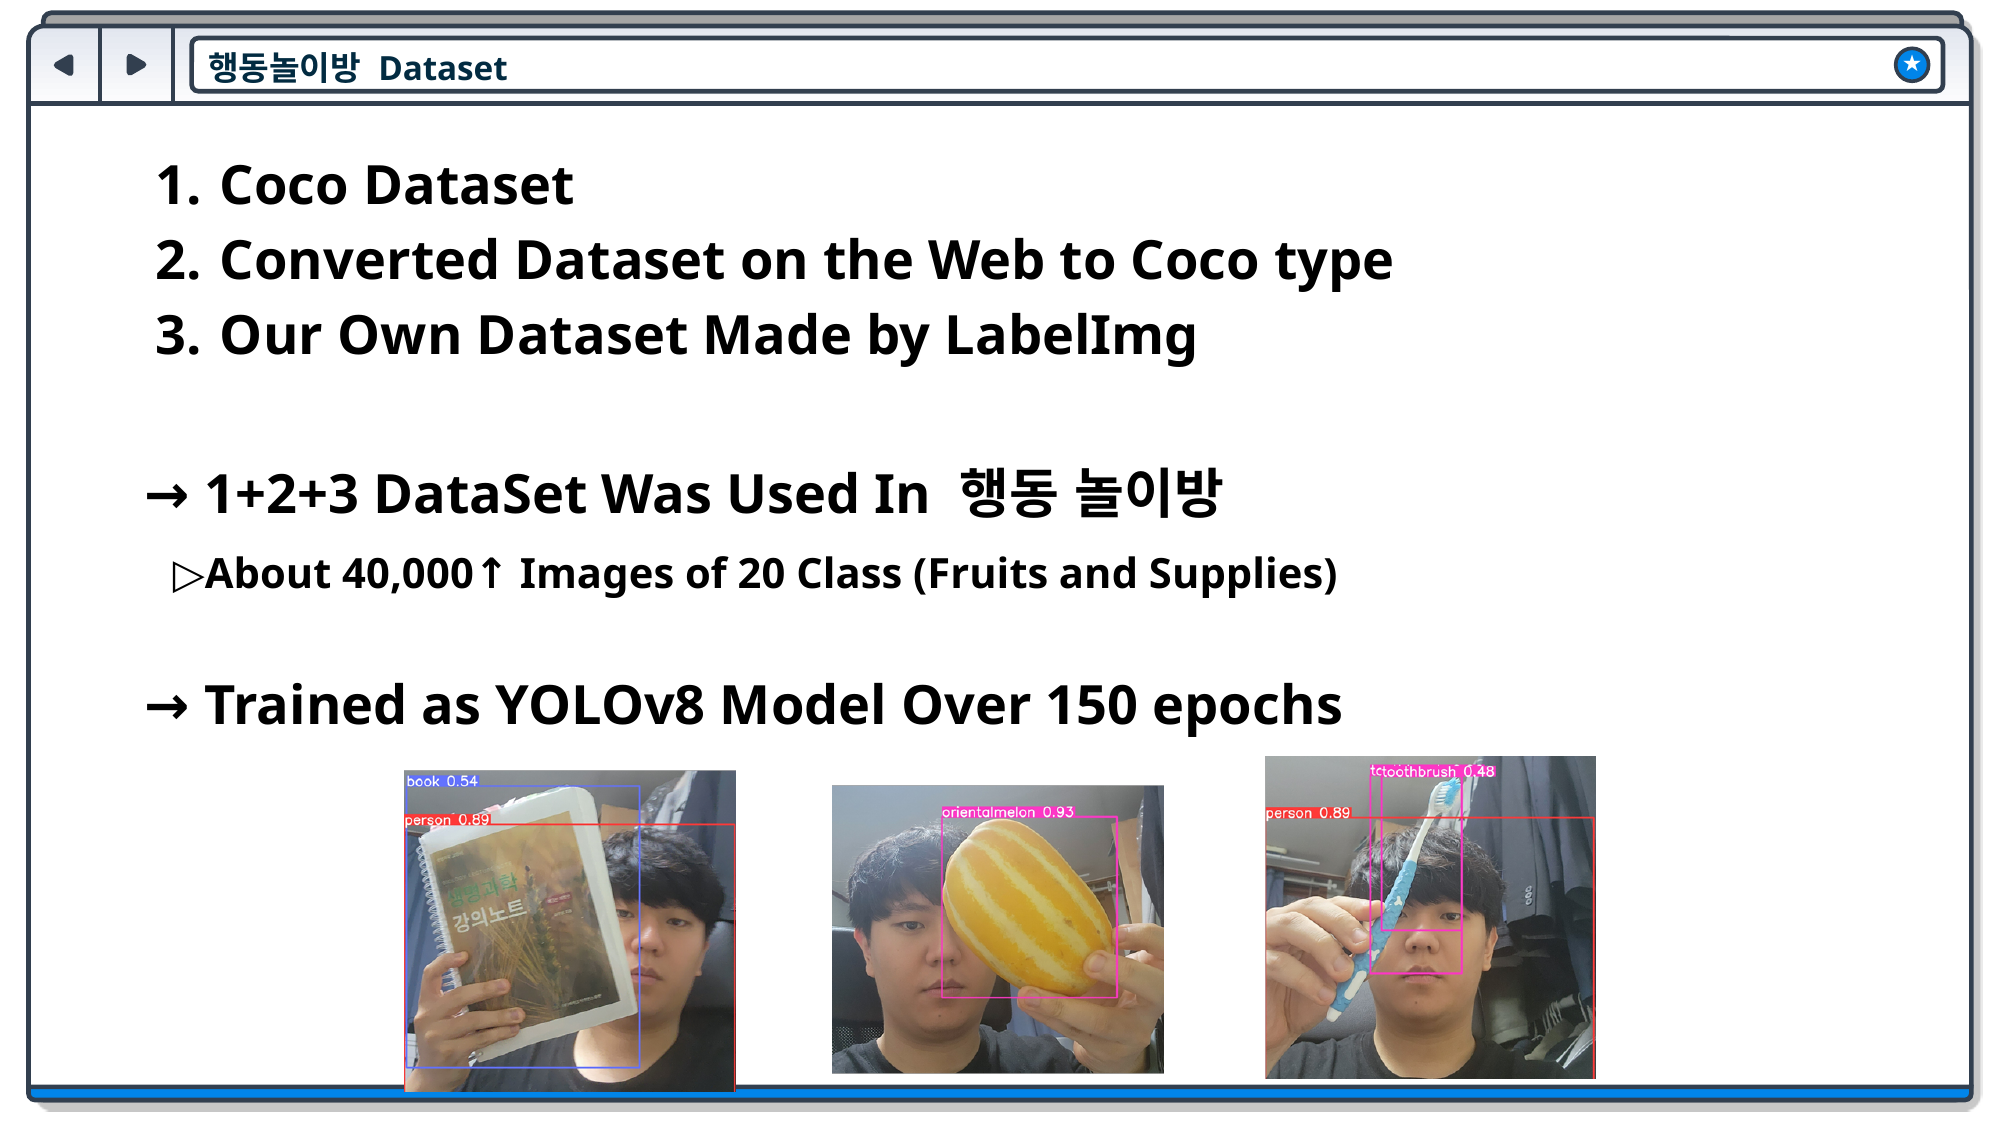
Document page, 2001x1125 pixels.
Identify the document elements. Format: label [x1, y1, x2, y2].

text_box [28, 12, 1972, 1101]
picture [403, 756, 1596, 1092]
